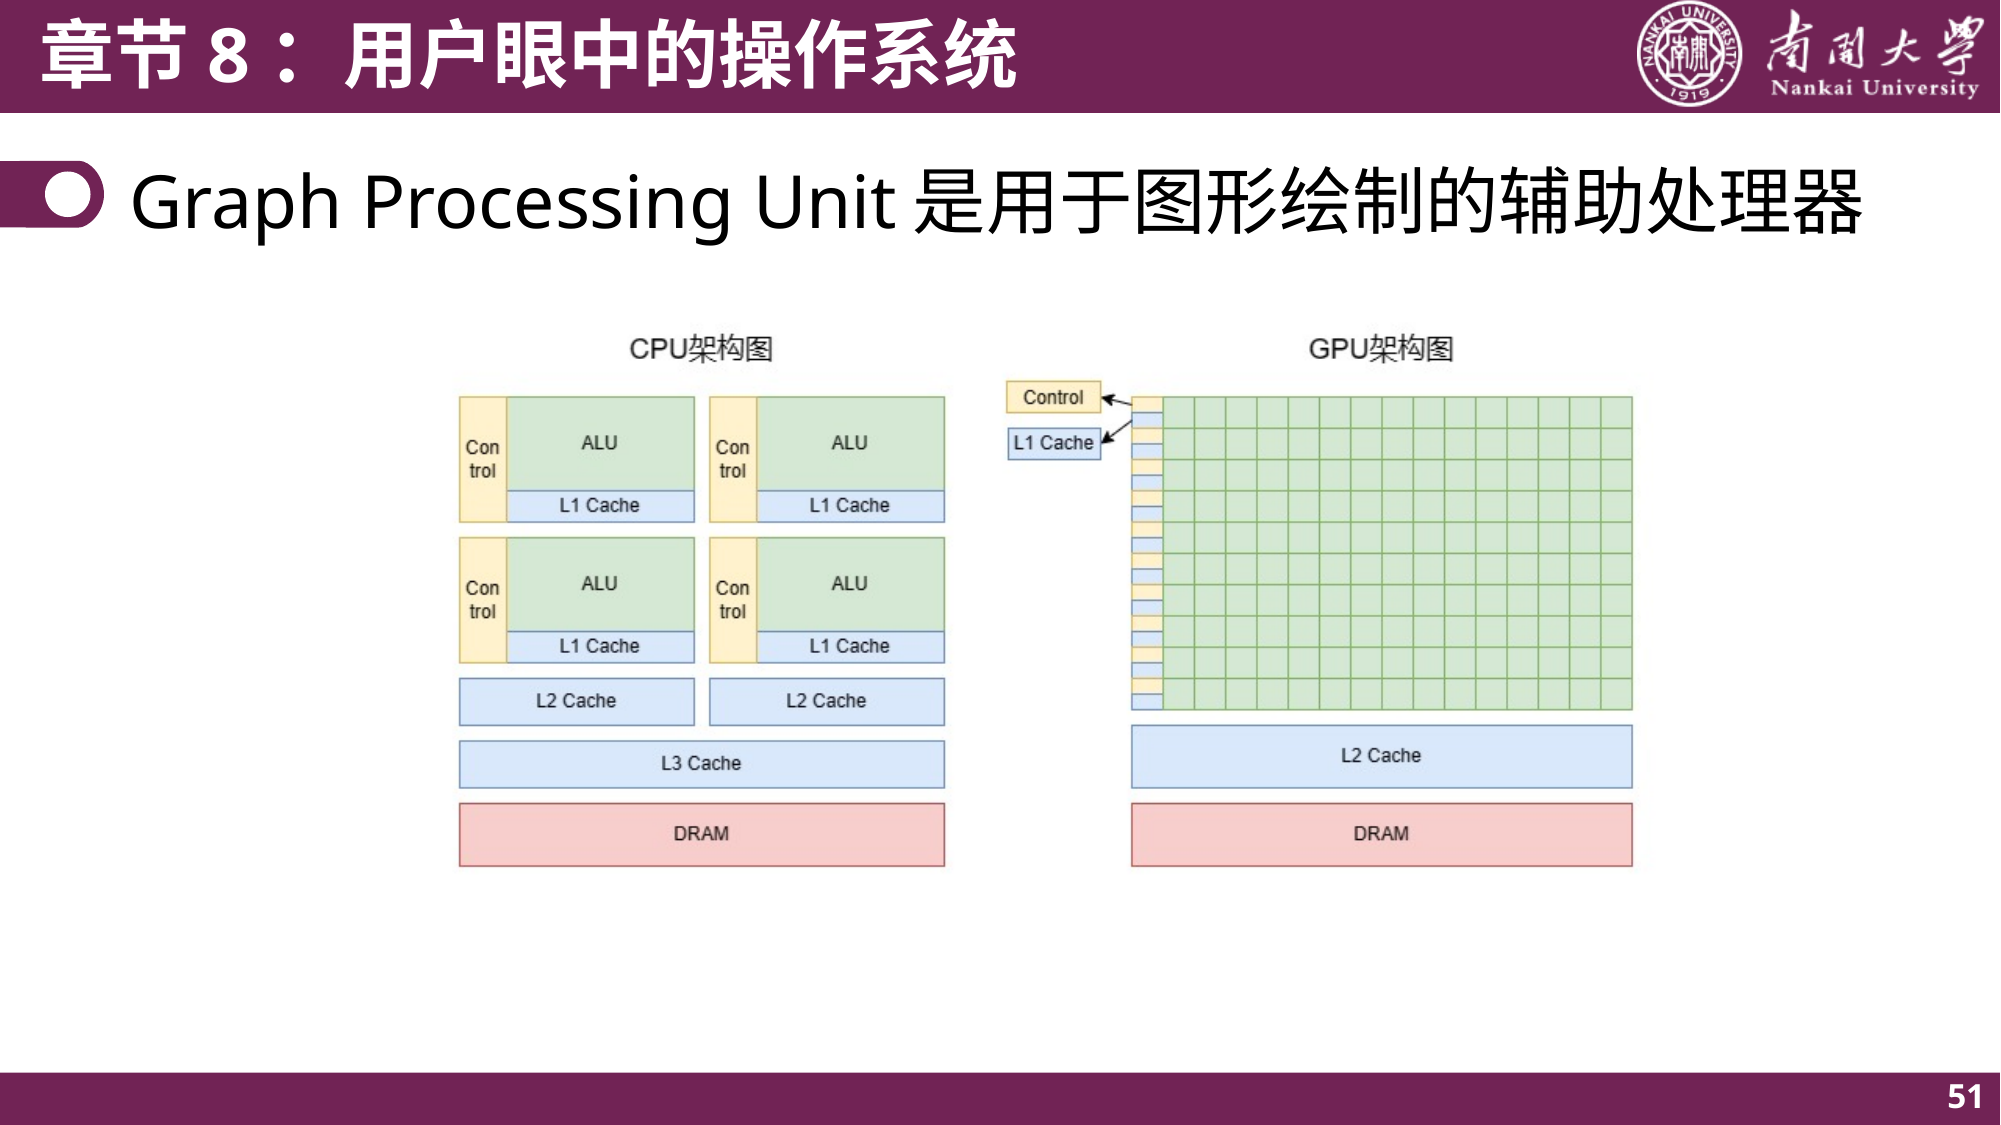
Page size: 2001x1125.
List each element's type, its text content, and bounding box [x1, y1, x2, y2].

picture [428, 273, 1667, 901]
picture [1637, 0, 2001, 110]
slide_number 51 [1550, 1070, 2000, 1125]
title Graph Processing Unit是用于图形绘制的辅助处理器 [114, 143, 1886, 255]
